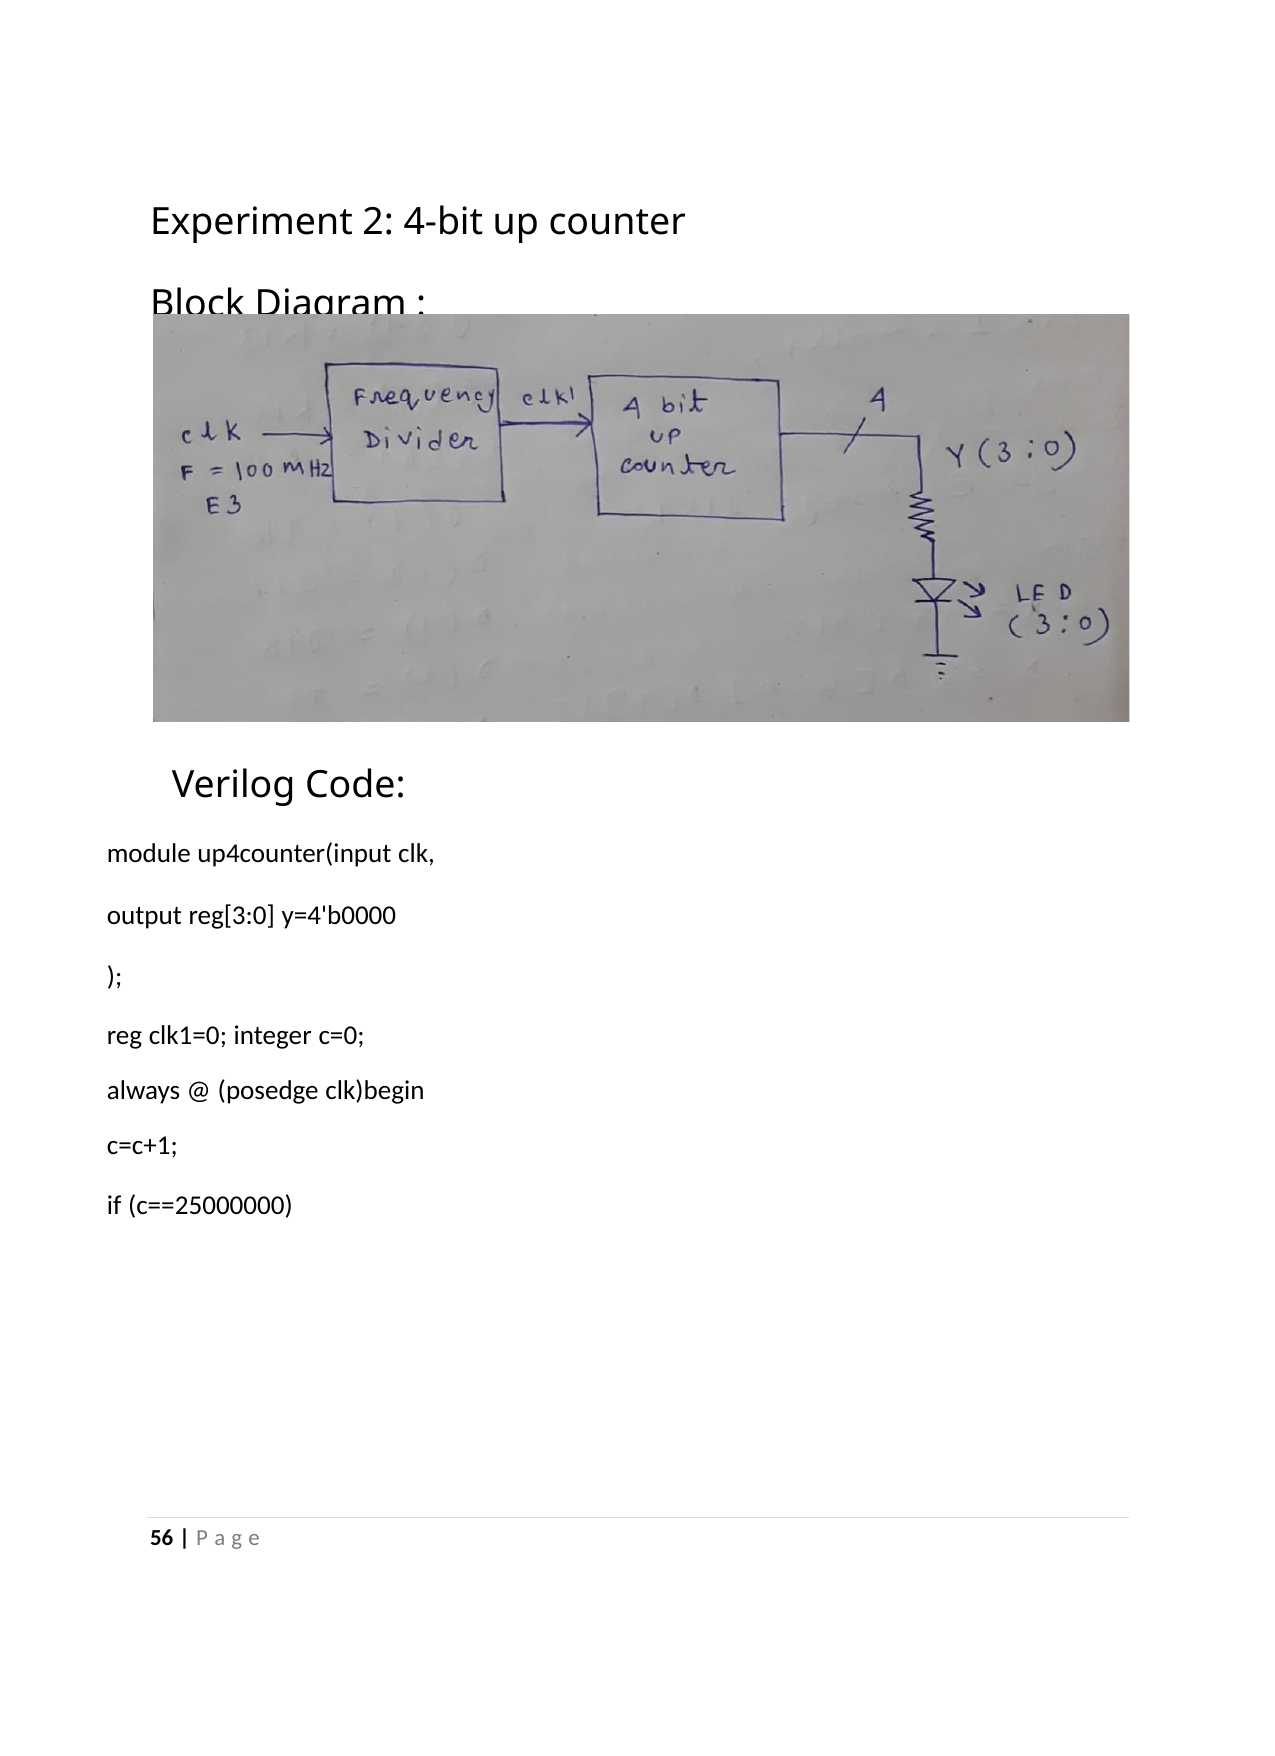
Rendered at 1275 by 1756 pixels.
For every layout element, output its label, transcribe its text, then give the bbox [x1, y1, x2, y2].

text_box Verilog Code: module up4counter(input clk, output reg[3:0] y=4'b0000 ); reg clk1=0; integer c=0; always @ (posedge clk)begin c=c+1; if (c==25000000) [106, 759, 471, 1221]
text_box 56 | P a g e [145, 1522, 261, 1551]
text_box Experiment 2: 4-bit up counter Block Diagram : [147, 160, 776, 325]
text_box [153, 314, 1130, 722]
